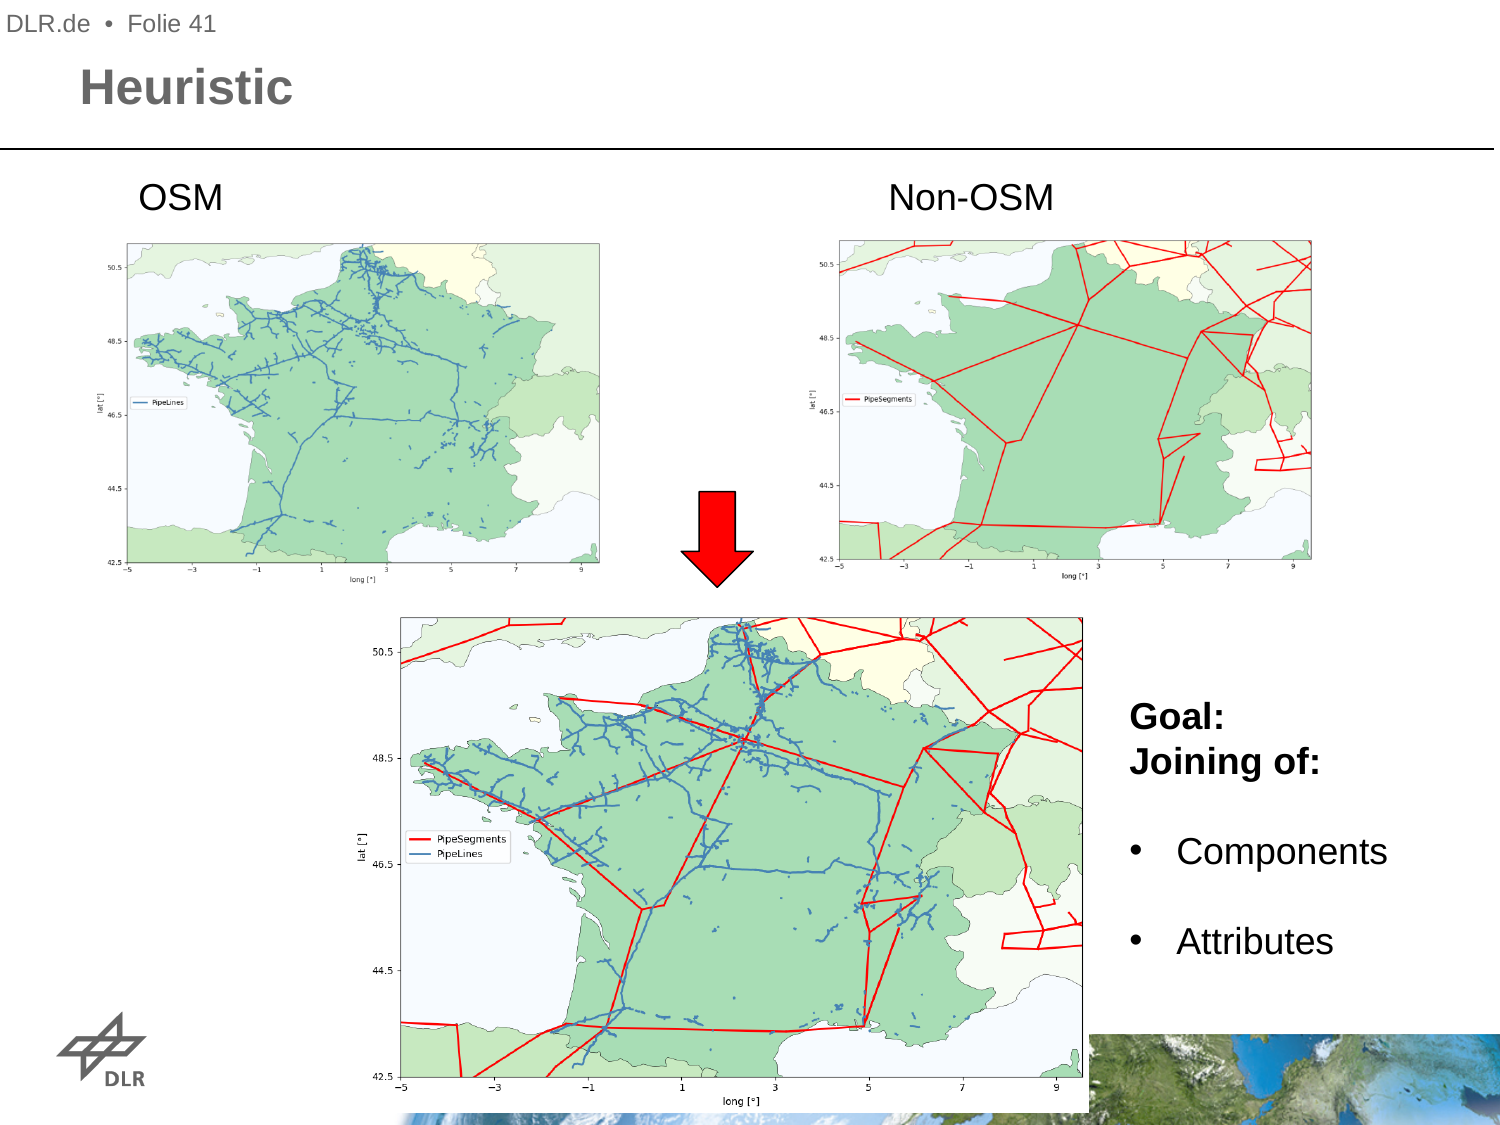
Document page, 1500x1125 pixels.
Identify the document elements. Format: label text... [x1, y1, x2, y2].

text_box [679, 489, 756, 590]
picture [86, 235, 606, 587]
picture [0, 610, 1500, 1125]
picture [807, 230, 1318, 584]
text_box OSM Non-OSM [138, 172, 1055, 218]
slide_number DLR.de • Folie 41 [5, 7, 263, 30]
text_box Goal: Joining of: Components Attributes [1129, 692, 1389, 963]
text_box Heuristic [79, 54, 1421, 138]
